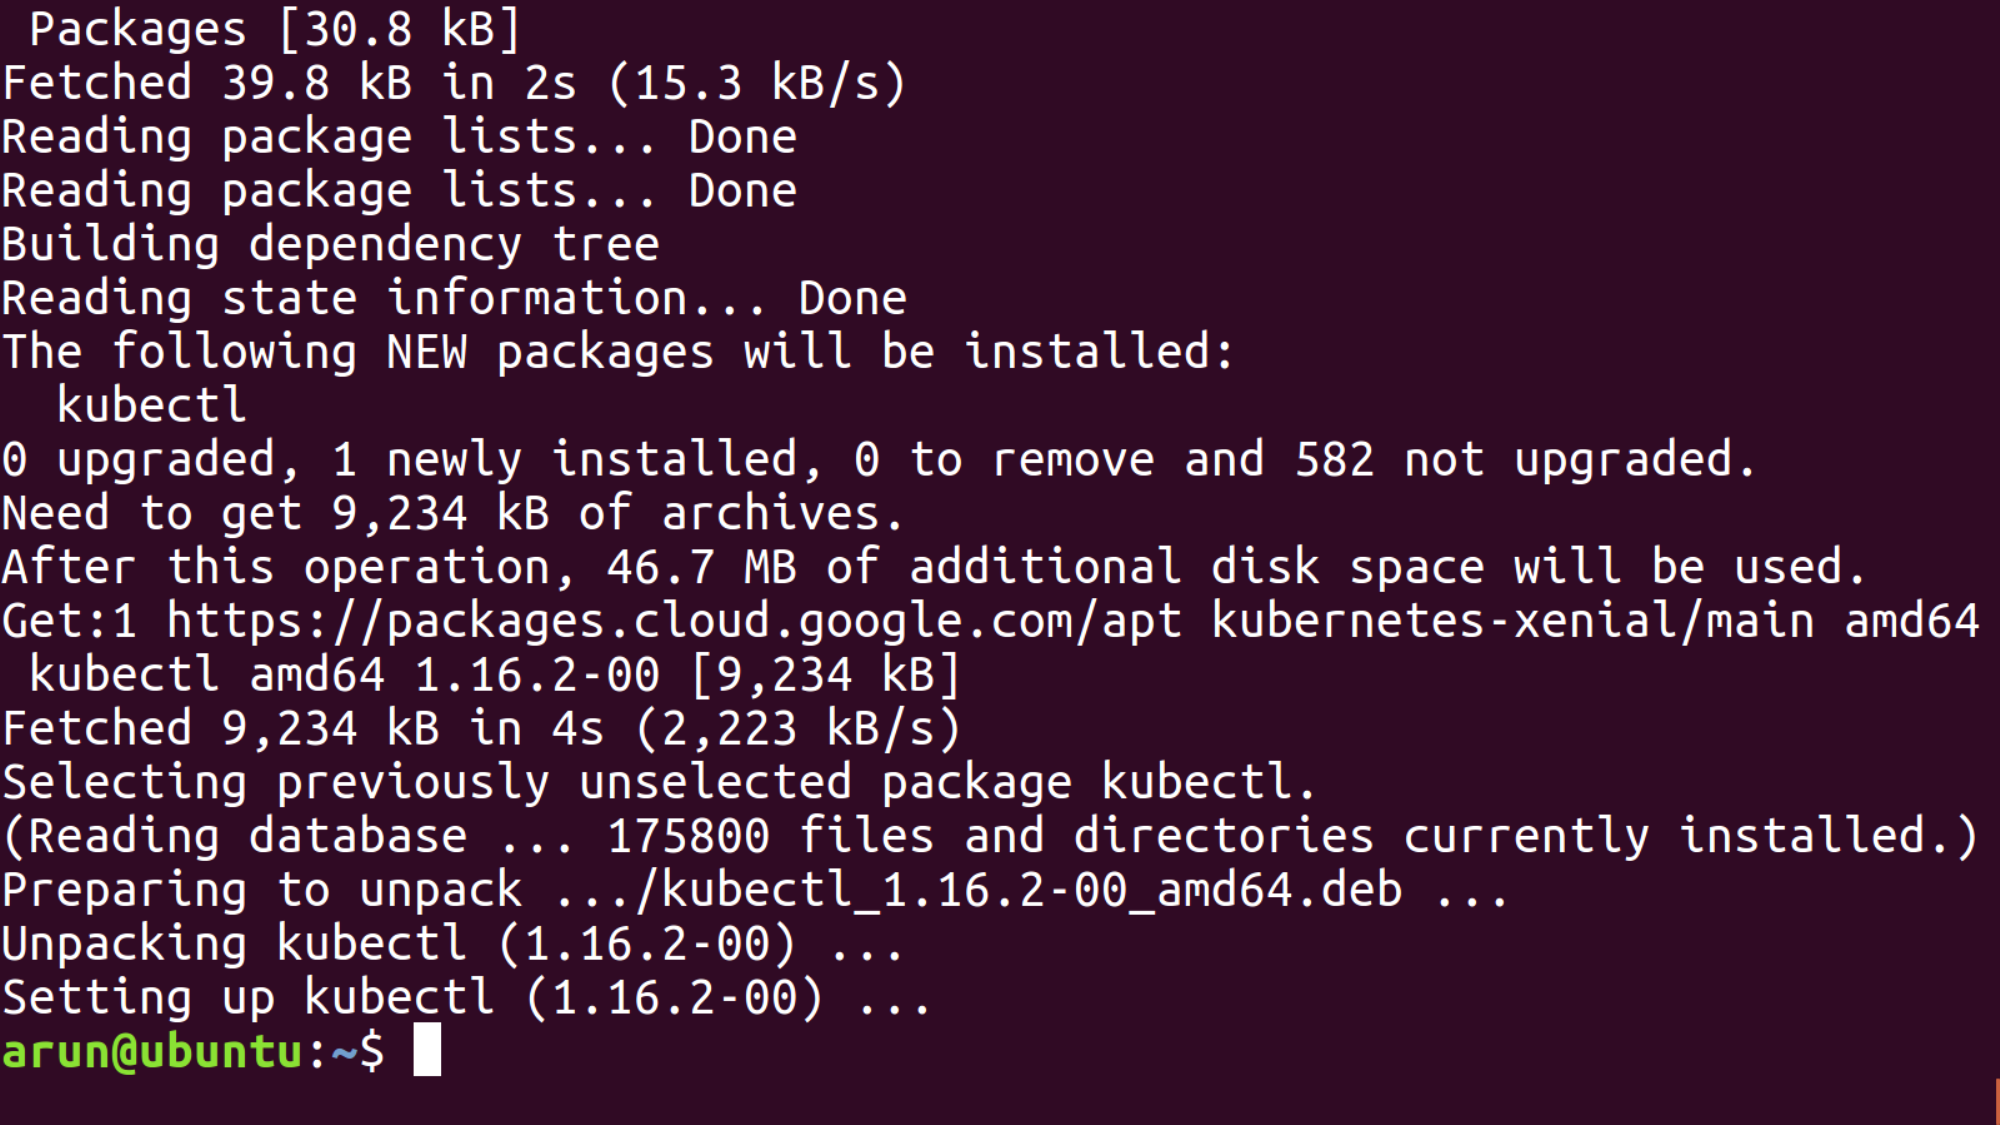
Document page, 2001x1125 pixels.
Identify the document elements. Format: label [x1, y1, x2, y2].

list [0, 0, 2000, 1125]
